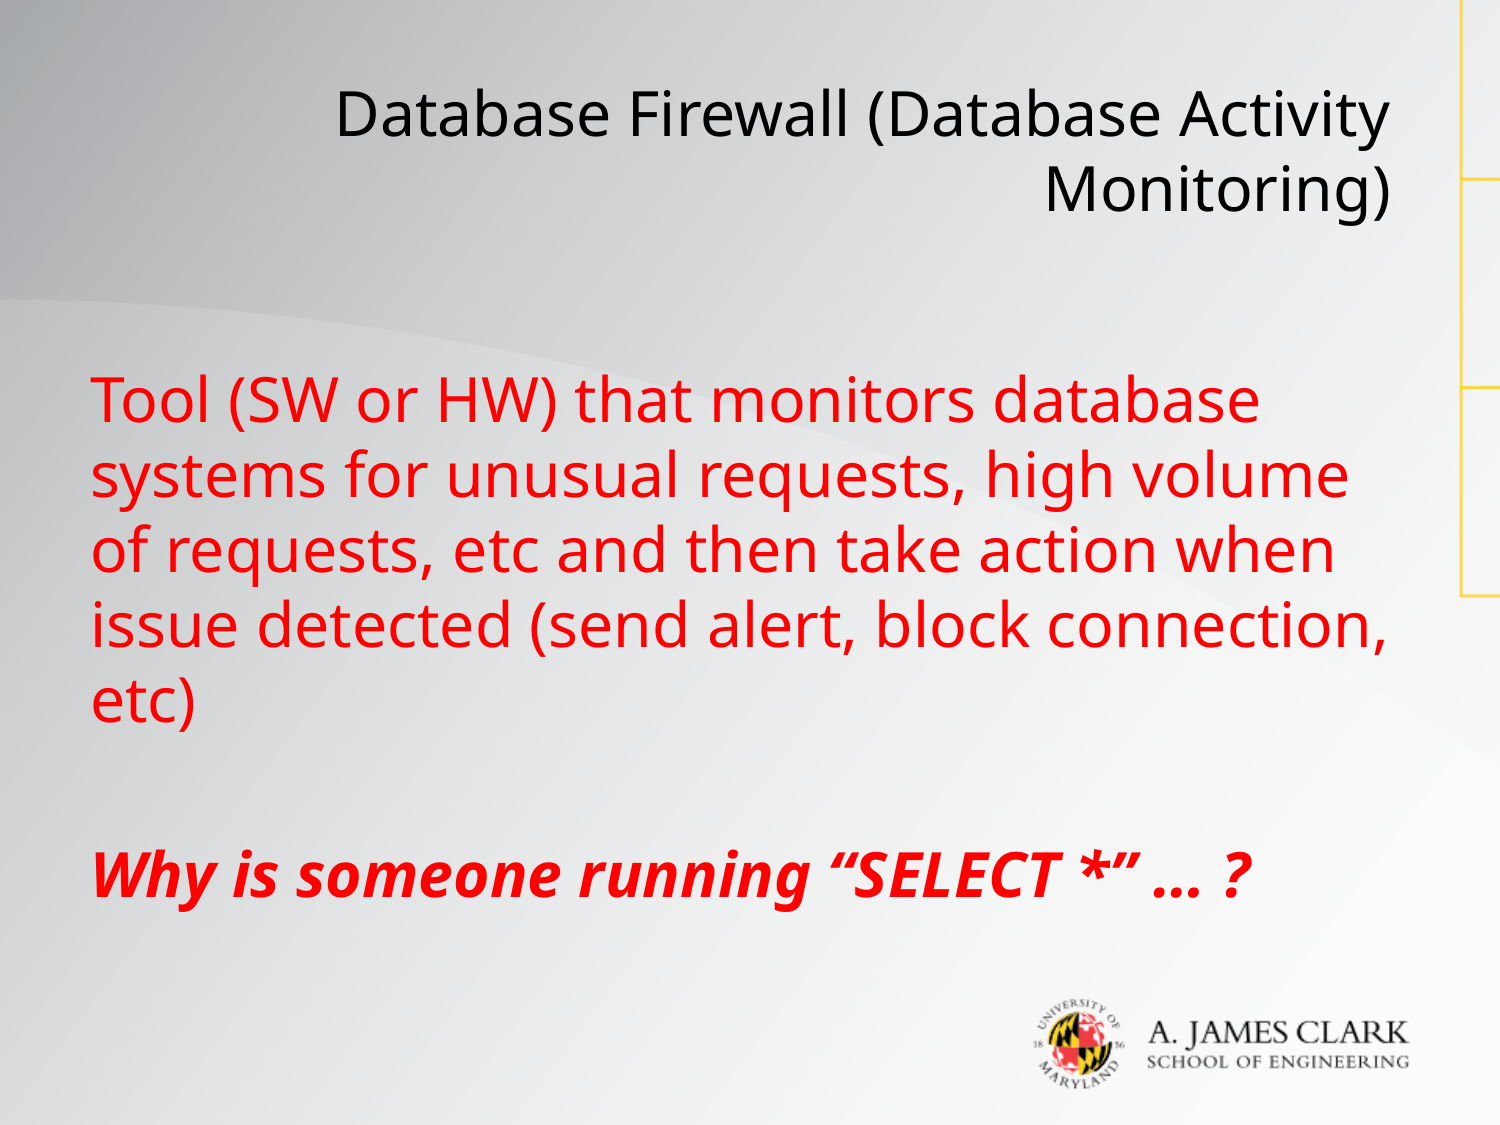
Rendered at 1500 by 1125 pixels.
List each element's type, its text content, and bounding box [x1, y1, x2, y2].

title Database Firewall (Database Activity Monitoring) [75, 45, 1407, 231]
list Tool (SW or HW) that monitors database systems for unusual requests, high volume of requests, etc and then take action when issue detected (send alert, block connection, etc) Why is someone running “SELECT *” … ? [75, 352, 1407, 1002]
